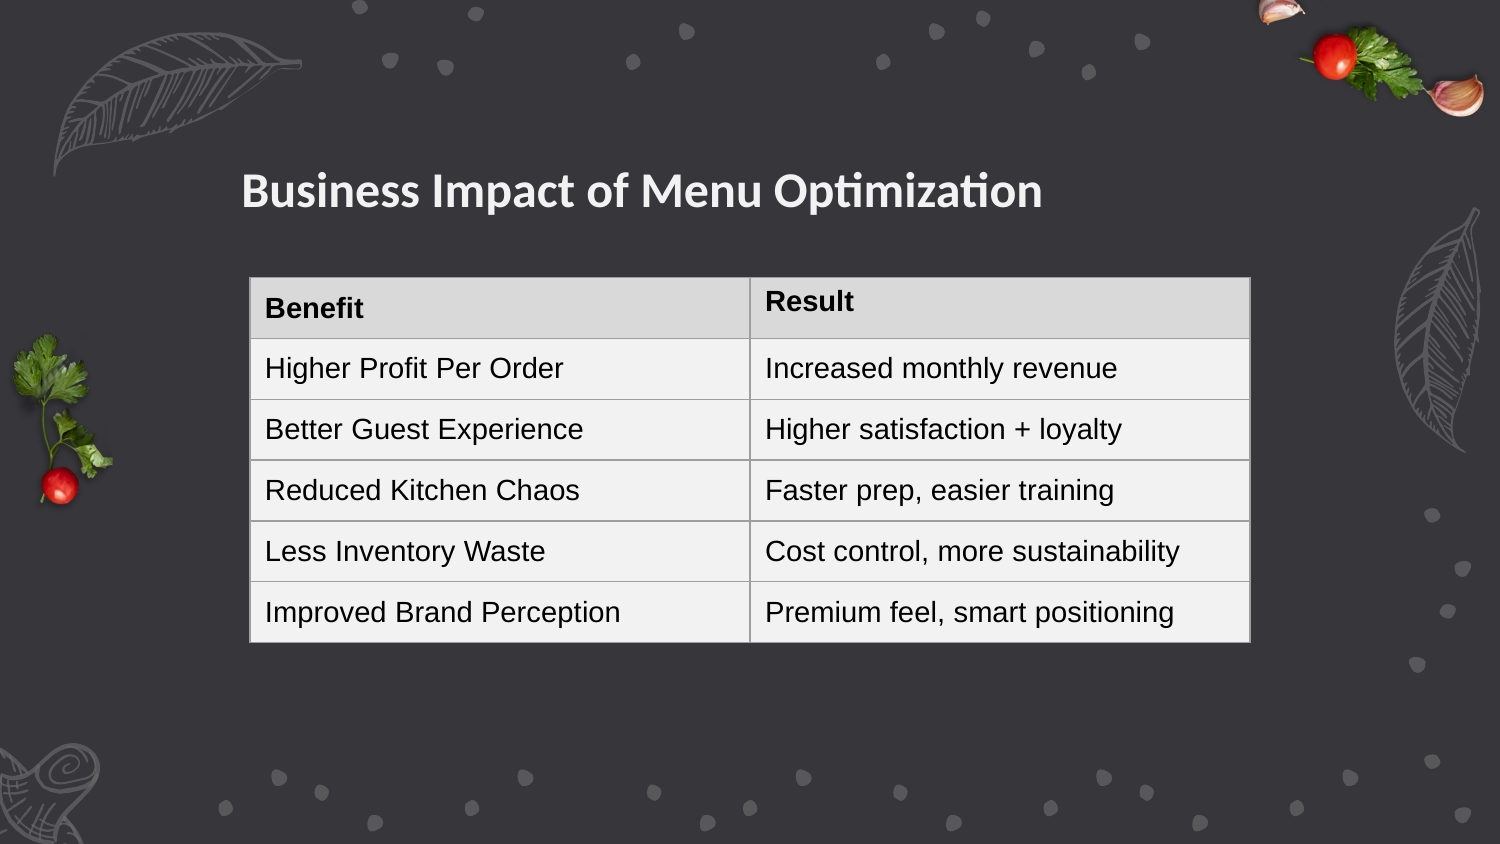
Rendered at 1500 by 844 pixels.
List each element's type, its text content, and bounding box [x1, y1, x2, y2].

table_cell Less Inventory Waste [251, 522, 749, 581]
table_cell Better Guest Experience [251, 400, 749, 459]
text_box Business Impact of Menu Optimization [226, 149, 1131, 225]
table_cell Higher Profit Per Order [251, 339, 749, 399]
table_cell Cost control, more sustainability [751, 522, 1249, 581]
table_cell Improved Brand Perception [251, 582, 749, 642]
table_header Result [751, 278, 1249, 338]
table_cell Premium feel, smart positioning [751, 582, 1249, 642]
picture [5, 330, 113, 515]
picture [1245, 0, 1490, 121]
table_cell Higher satisfaction + loyalty [751, 400, 1249, 459]
table_cell Increased monthly revenue [751, 339, 1249, 399]
table_header Benefit [251, 278, 749, 338]
table_cell Reduced Kitchen Chaos [251, 461, 749, 520]
table_cell Faster prep, easier training [751, 461, 1249, 520]
